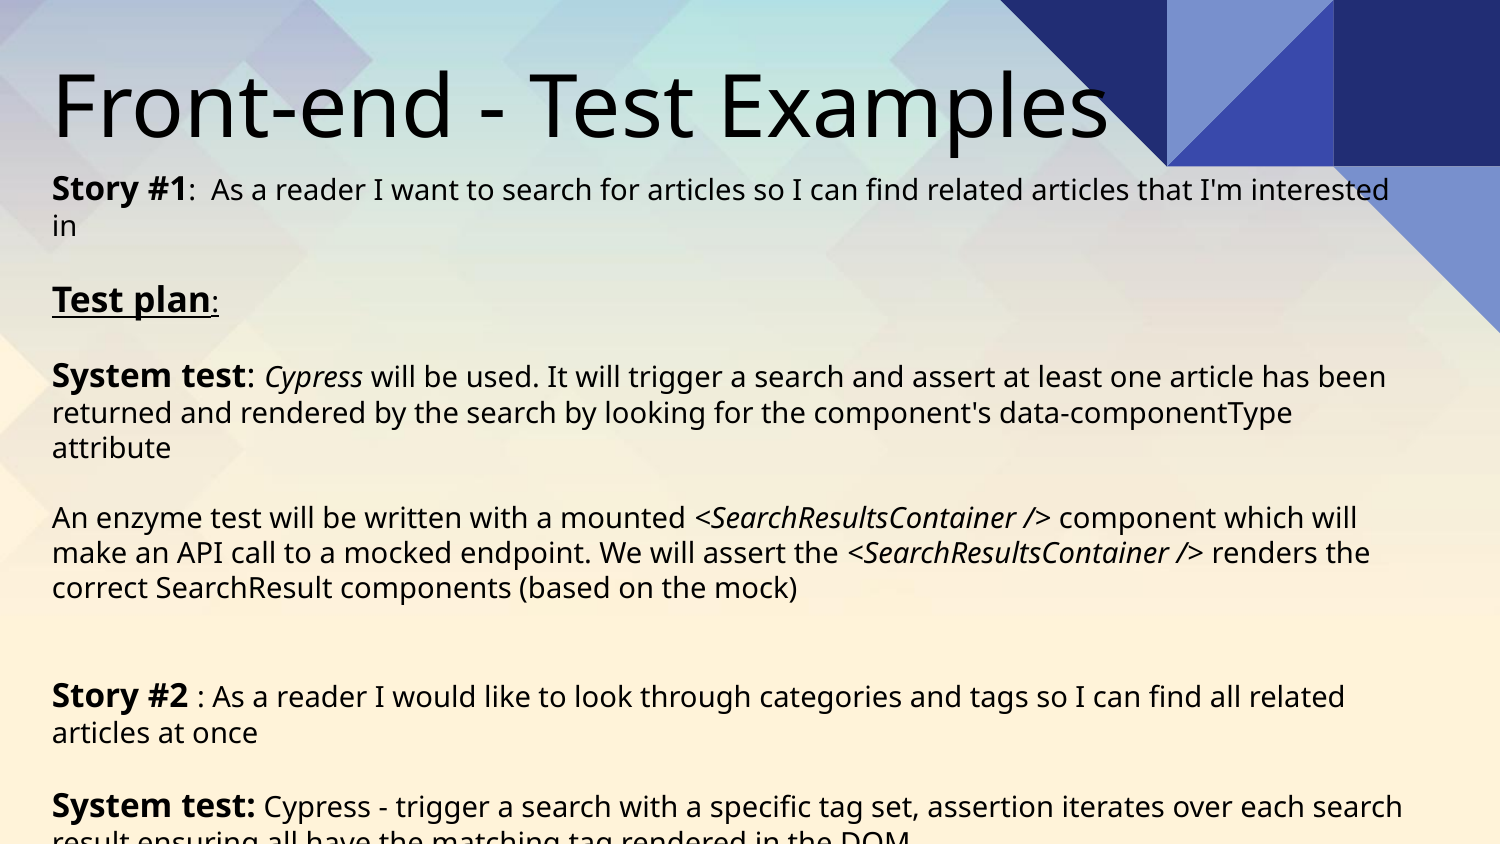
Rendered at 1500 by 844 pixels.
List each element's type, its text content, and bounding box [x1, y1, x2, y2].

text_box Story #1: As a reader I want to search for articles so I can find related articles that I'm interested in Test plan: System test: Cypress will be used. It will trigger a search and assert at least one article has been returned and rendered by the search by looking for the component's data-componentType attribute An enzyme test will be written with a mounted <SearchResultsContainer /> component which will make an API call to a mocked endpoint. We will assert the <SearchResultsContainer /> renders the correct SearchResult components (based on the mock) Story #2 : As a reader I would like to look through categories and tags so I can find all related articles at once System test: Cypress - trigger a search with a specific tag set, assertion iterates over each search result ensuring all have the matching tag rendered in the DOM [36, 152, 1435, 791]
title Front-end - Test Examples [36, 33, 1386, 152]
picture [0, 0, 1500, 844]
